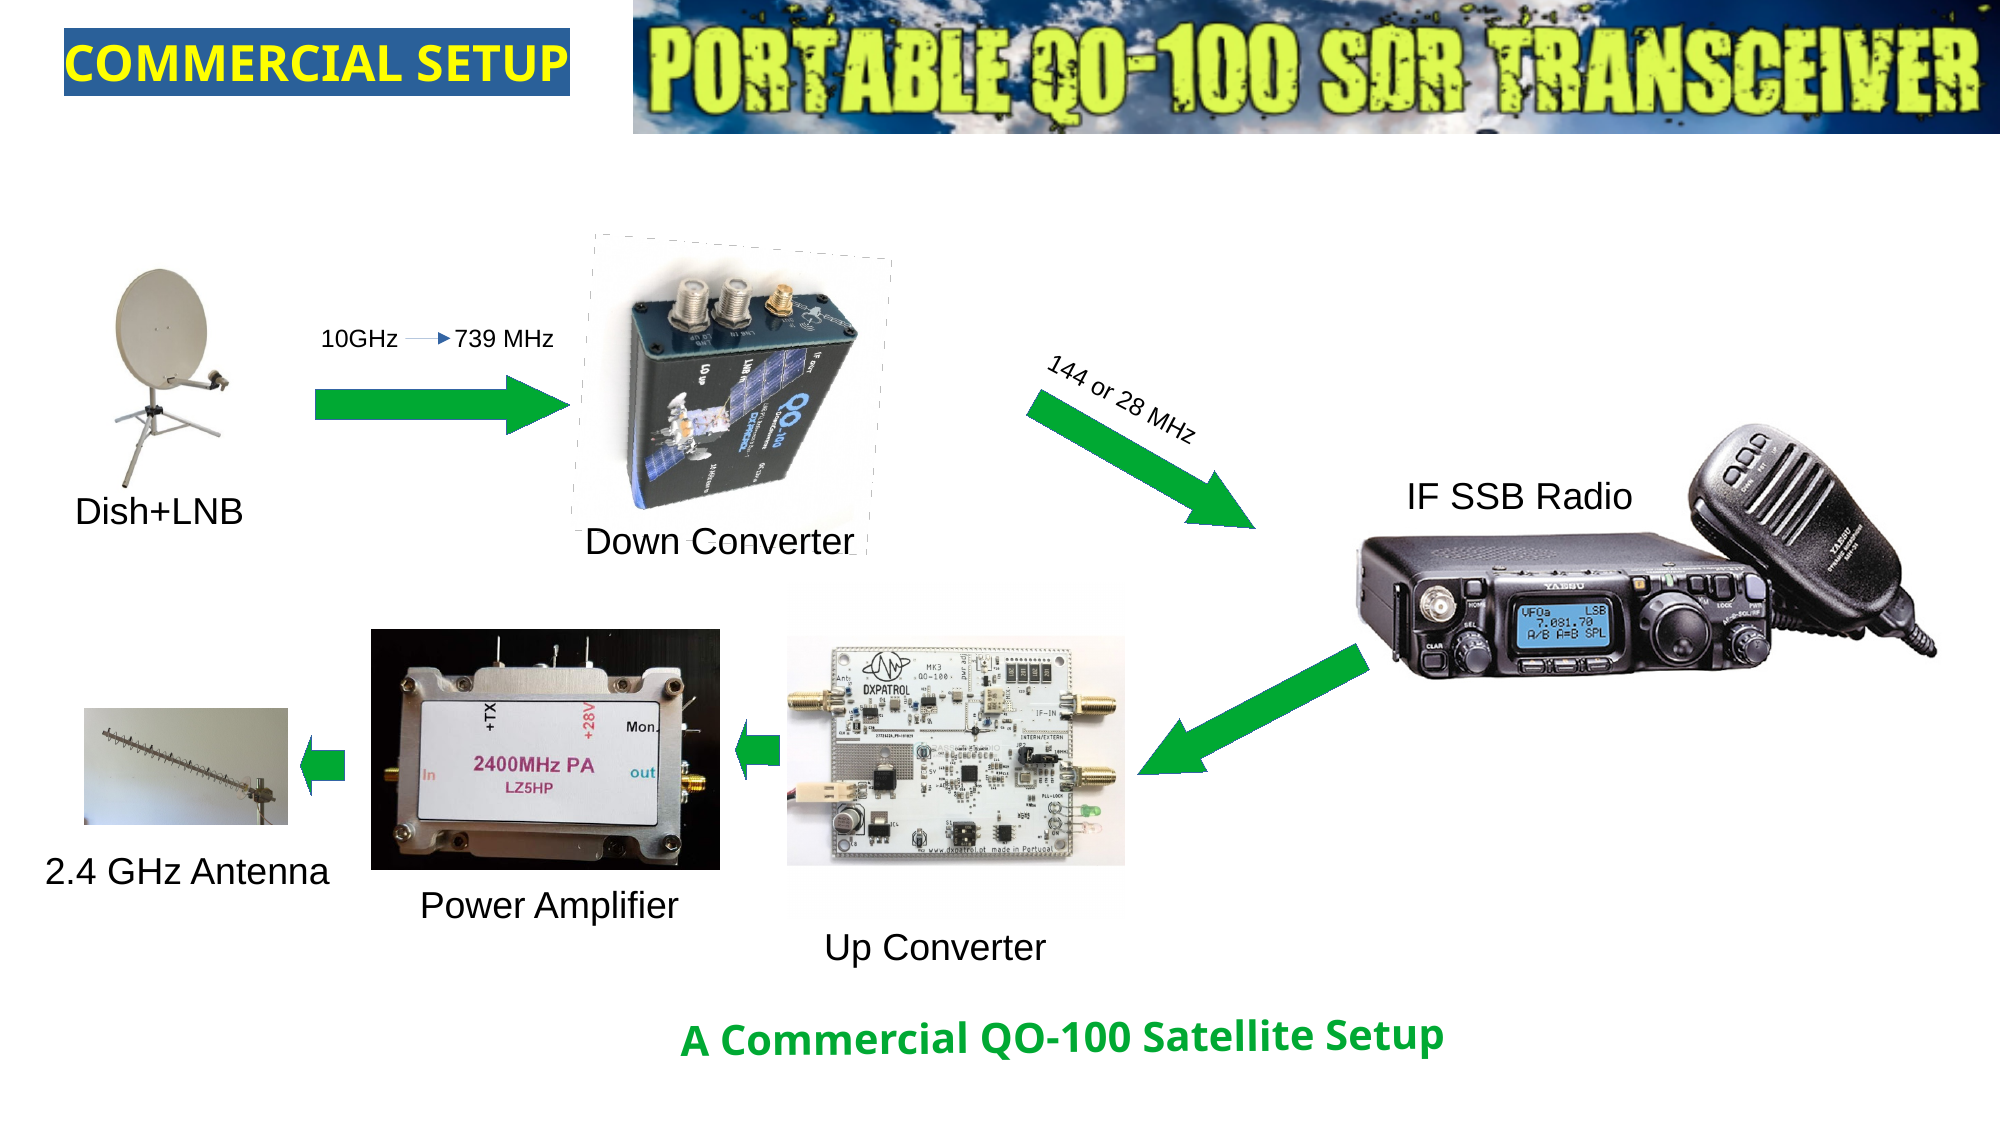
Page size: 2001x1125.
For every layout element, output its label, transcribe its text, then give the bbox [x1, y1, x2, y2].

picture [632, 0, 2000, 134]
text_box COMMERCIAL SETUP [9, 24, 625, 203]
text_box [29, 232, 1949, 973]
text_box A Commercial QO-100 Satellite Setup [537, 998, 1589, 1125]
